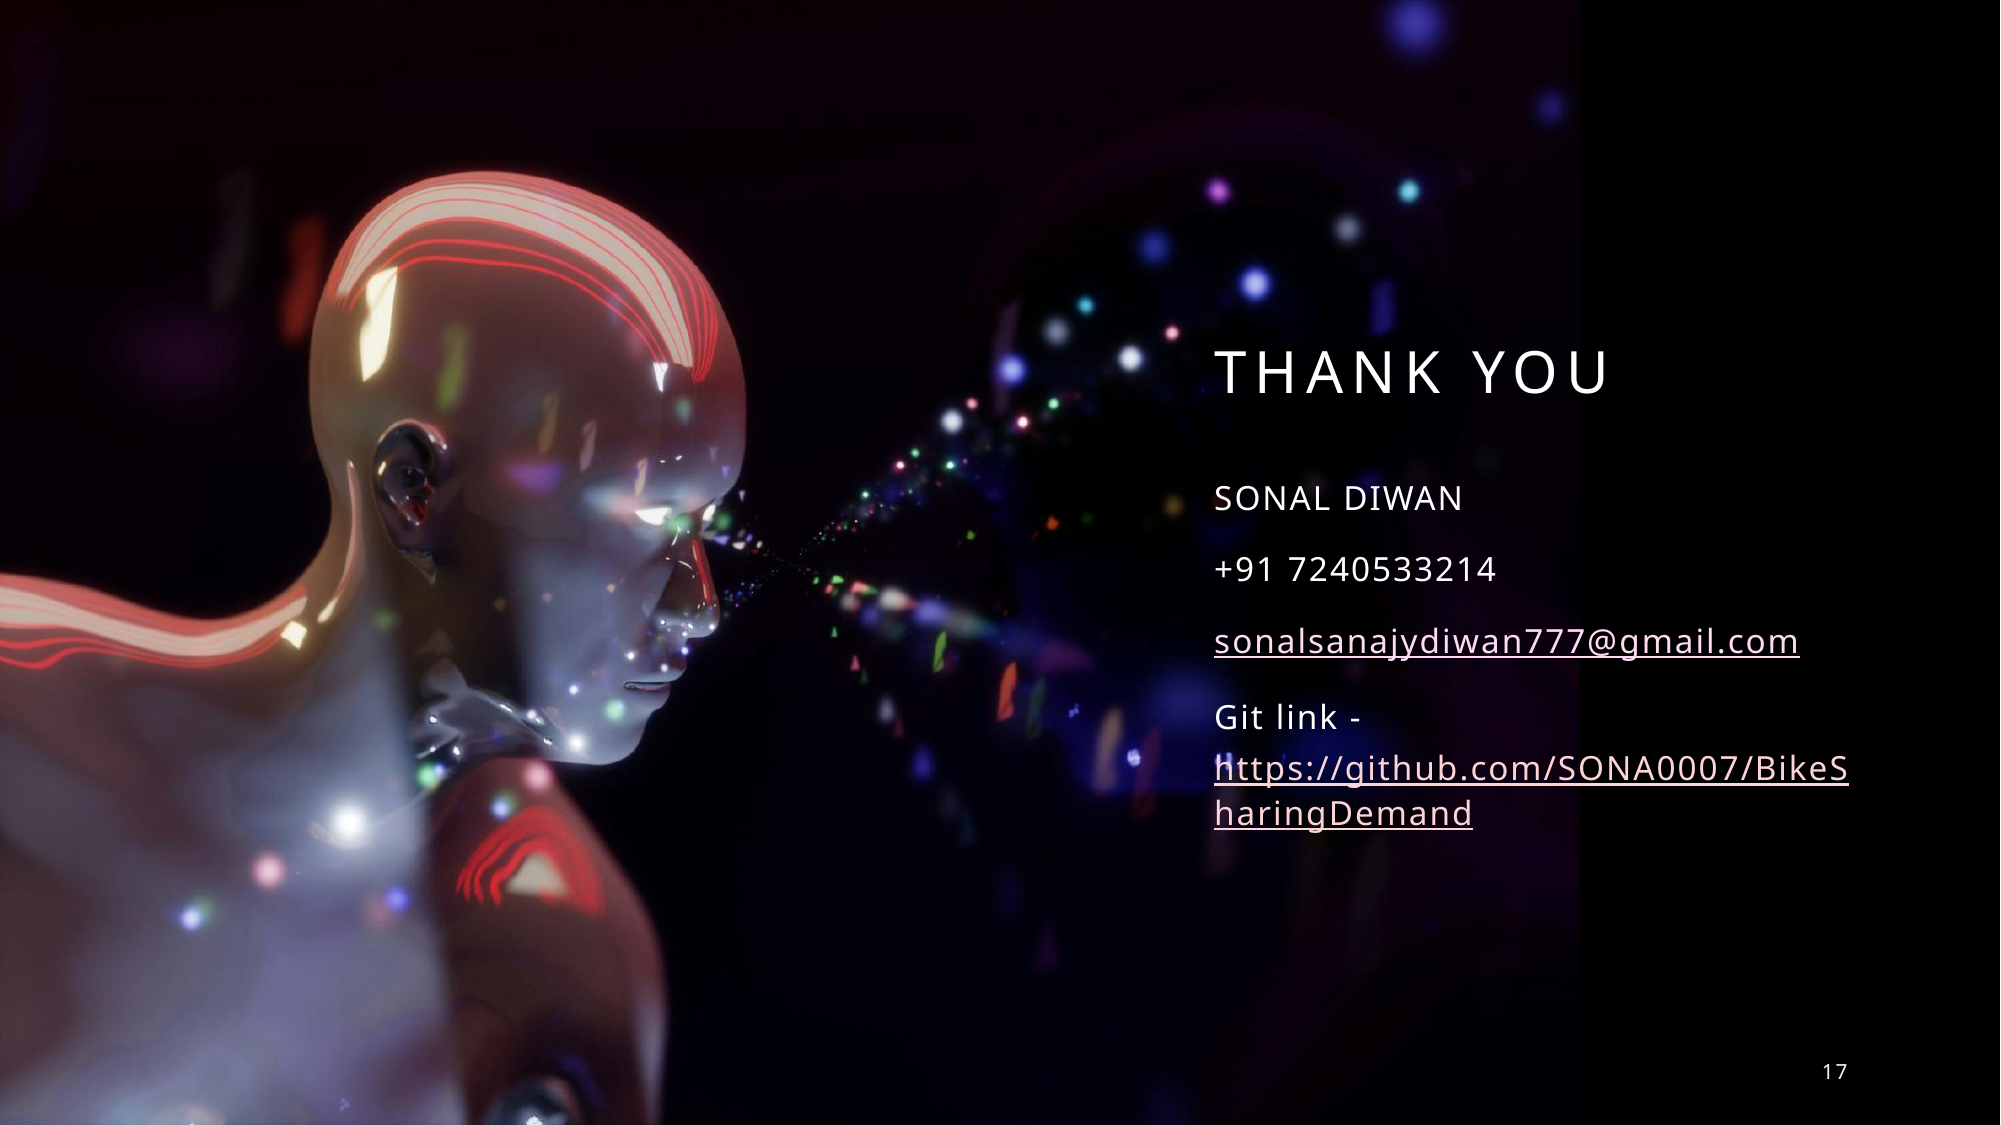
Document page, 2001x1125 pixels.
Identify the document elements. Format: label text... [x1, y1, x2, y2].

slide_number 17 [1580, 1042, 1863, 1103]
list SONAL DIWAN +91 7240533214​ sonalsanajydiwan777@gmail.com Git link - https://github.com/SONA0007/BikeSharingDemand [1580, 459, 1874, 896]
title Thank you [1580, 340, 1877, 460]
picture [0, 0, 1580, 1125]
